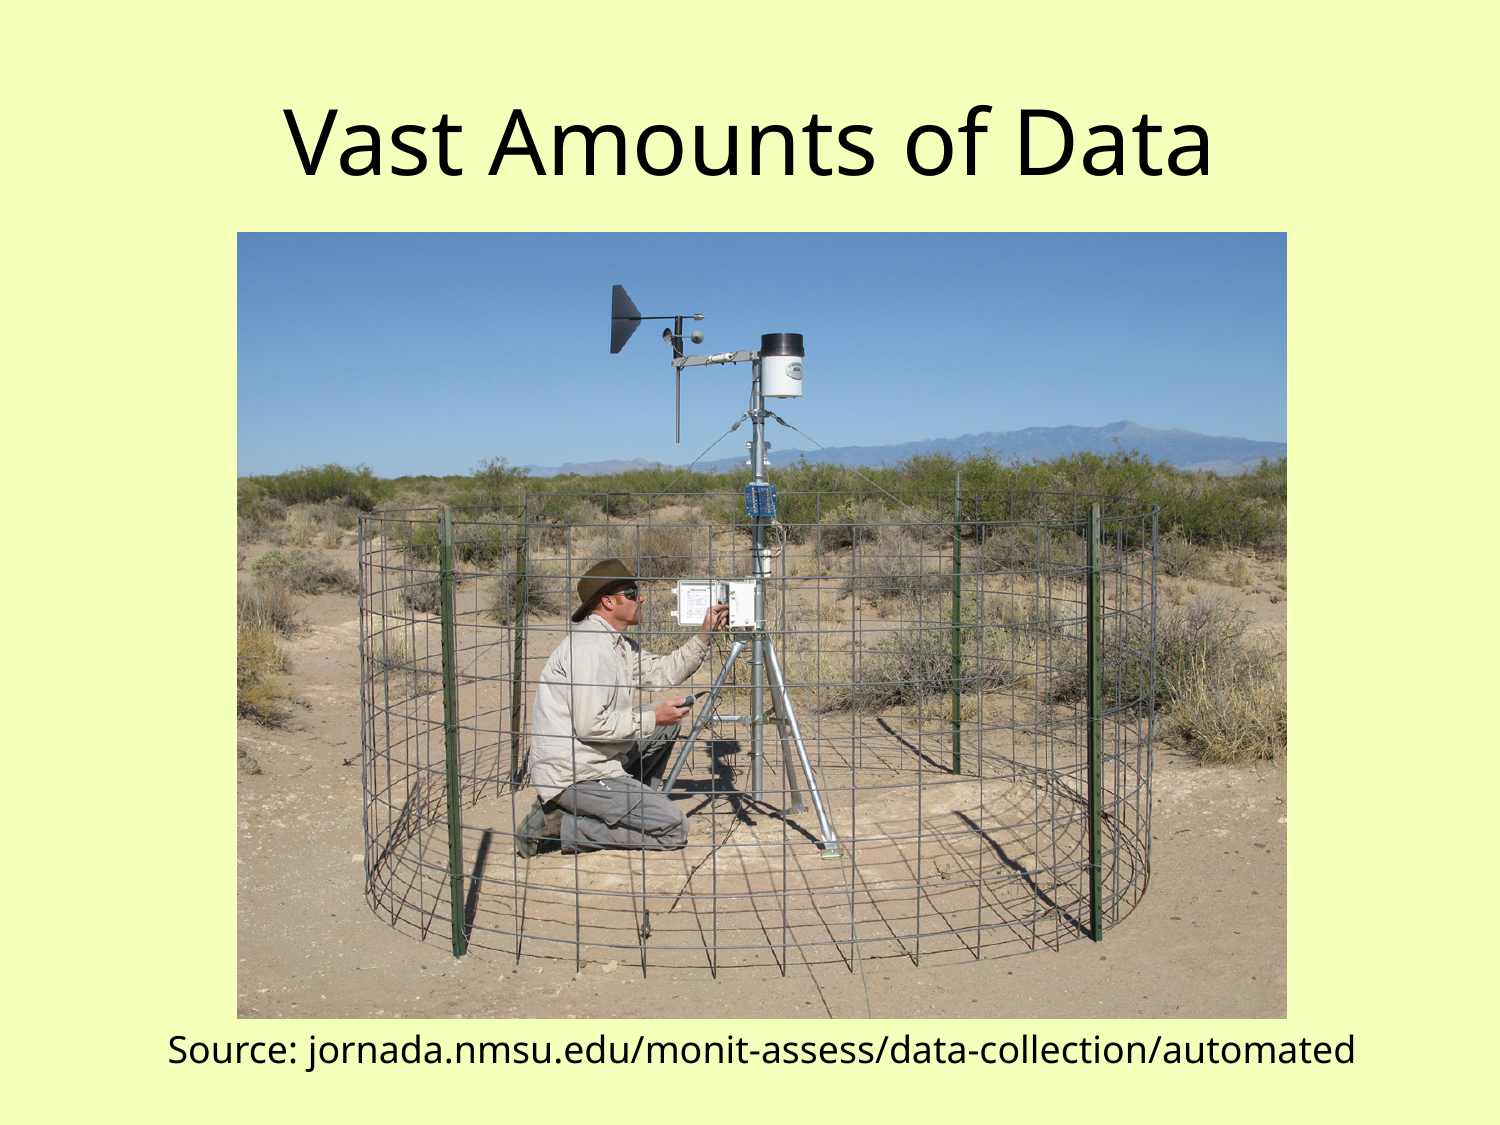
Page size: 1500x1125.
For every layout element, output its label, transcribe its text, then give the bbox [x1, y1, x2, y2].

text_box Source: jornada.nmsu.edu/monit-assess/data-collection/automated [150, 1018, 1375, 1079]
picture [237, 232, 1287, 1020]
title Vast Amounts of Data [75, 45, 1425, 233]
